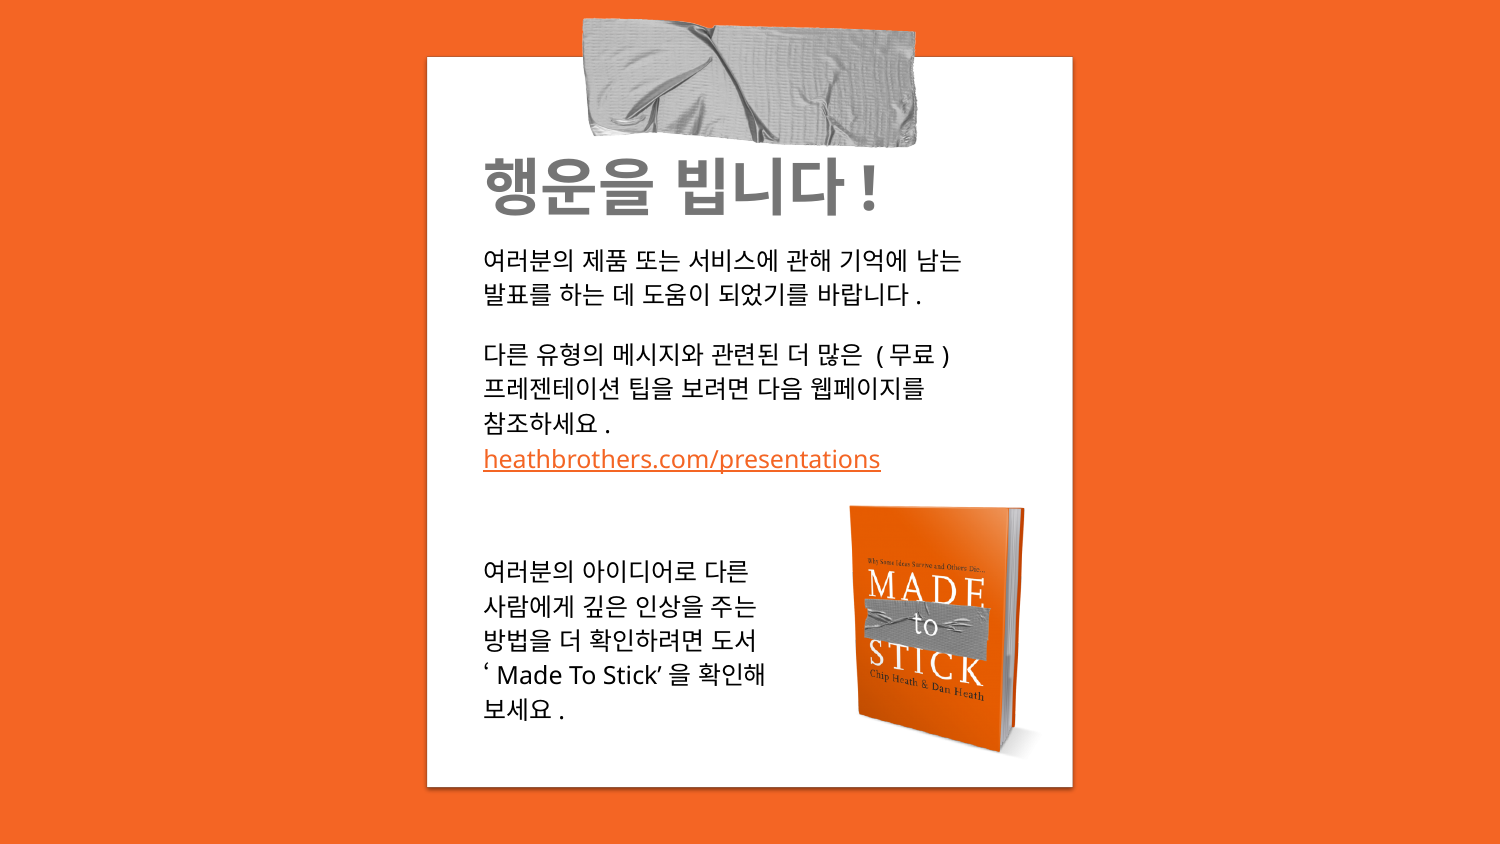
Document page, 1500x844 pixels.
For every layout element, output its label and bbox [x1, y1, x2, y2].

picture [400, 16, 1100, 818]
